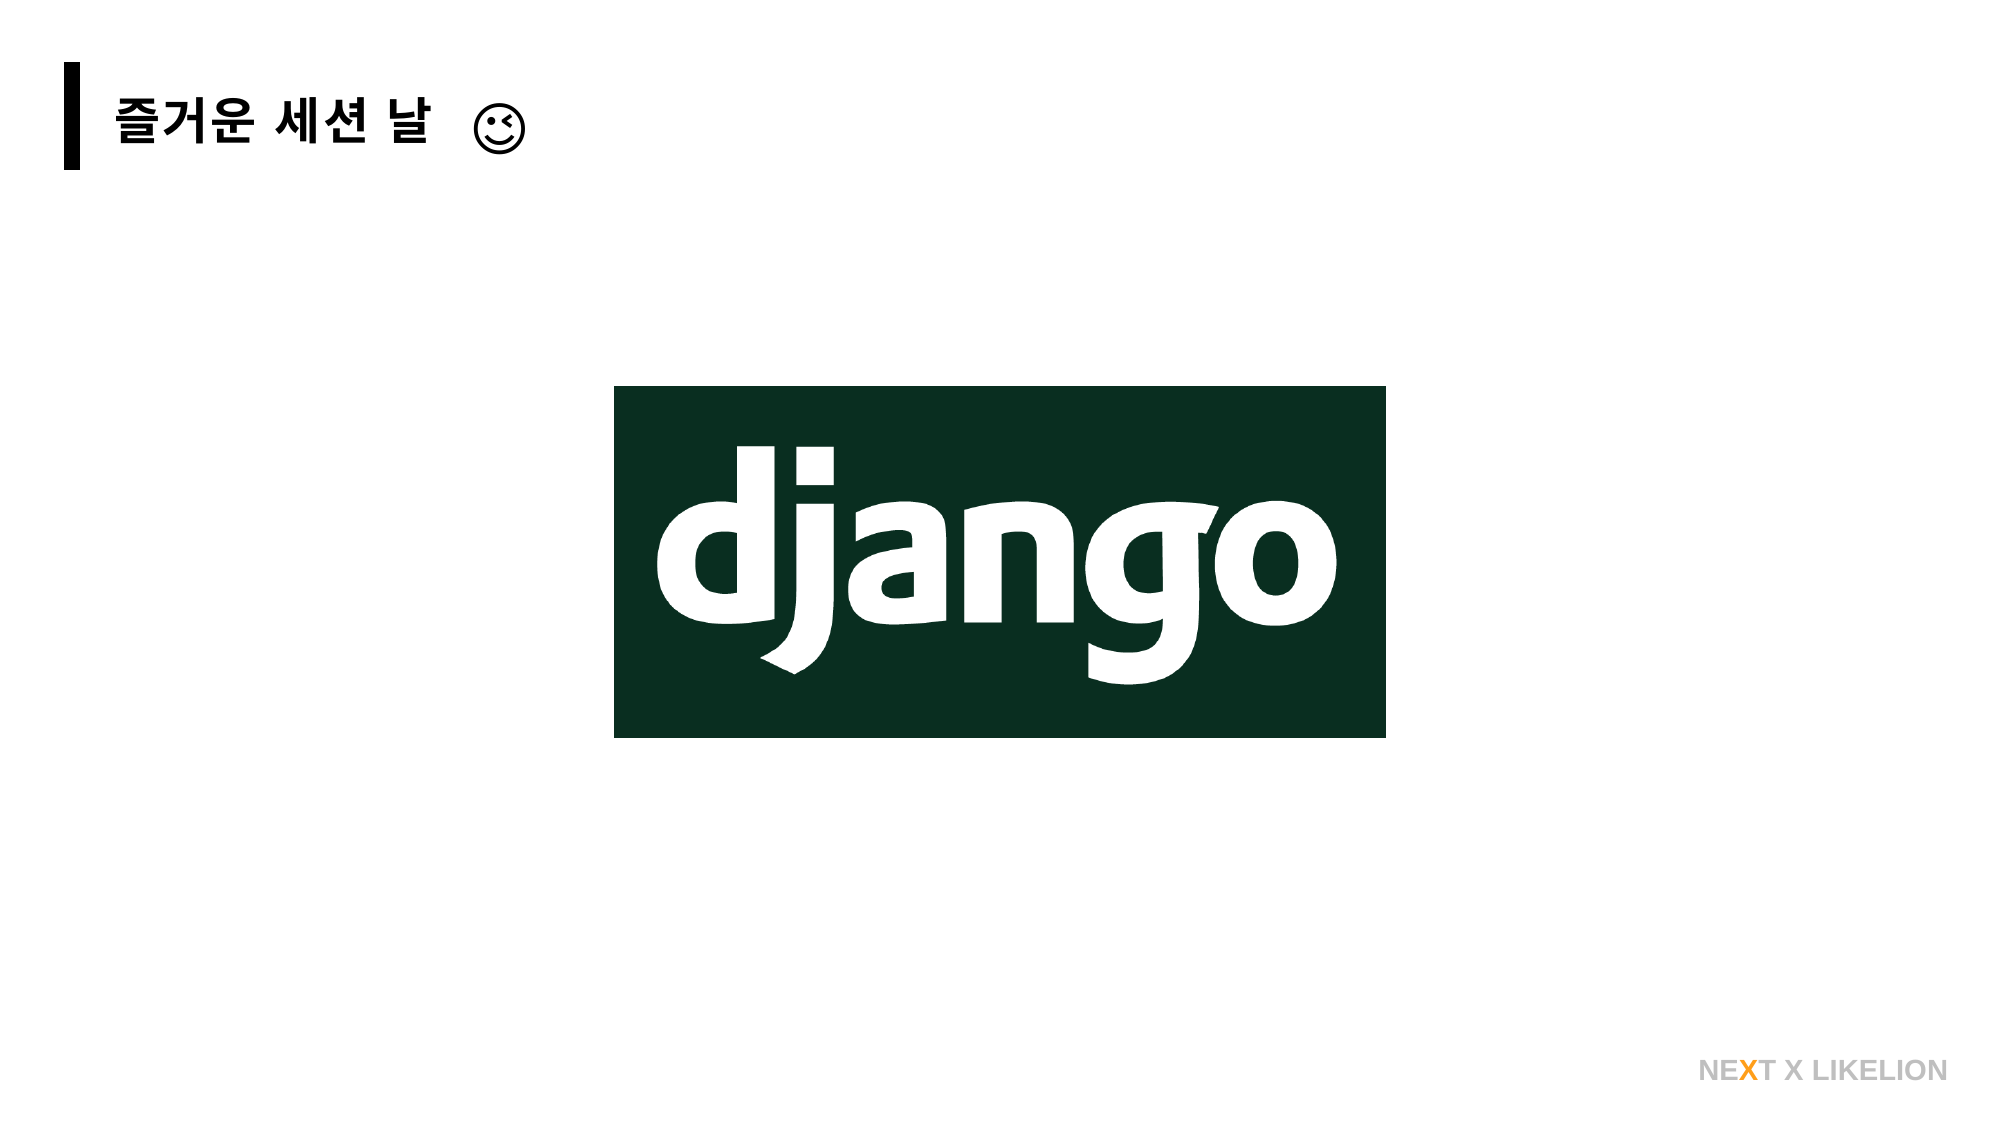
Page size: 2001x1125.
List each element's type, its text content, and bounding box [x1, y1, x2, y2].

picture [614, 386, 1386, 739]
text_box 😉 [454, 84, 545, 170]
text_box [64, 62, 80, 170]
text_box NEXT X LIKELION [1683, 1044, 1964, 1094]
text_box 즐거운 세션 날 [99, 82, 895, 158]
